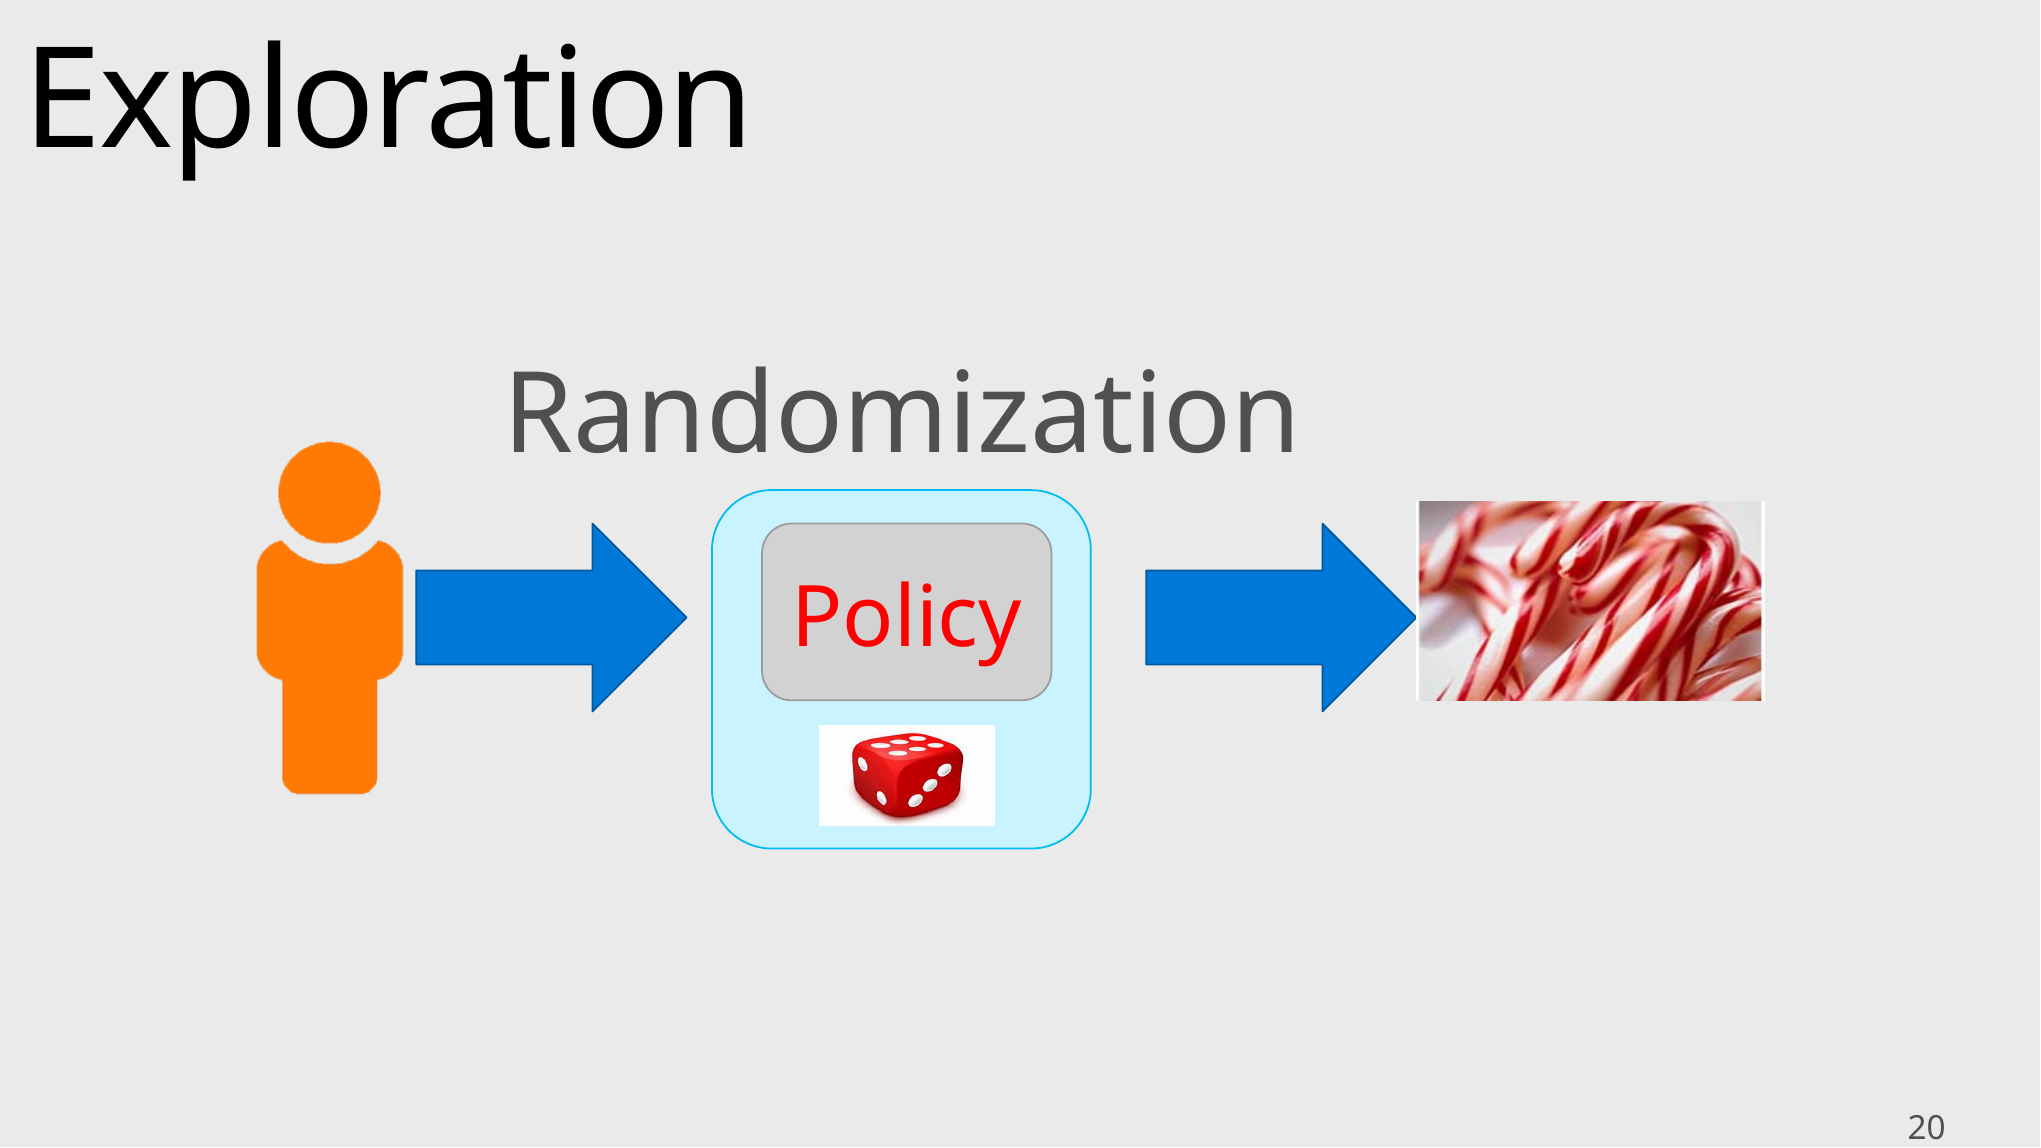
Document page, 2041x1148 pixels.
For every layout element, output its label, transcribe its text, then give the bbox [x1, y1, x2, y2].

text_box Randomization [489, 333, 1316, 483]
title Exploration [0, 11, 1951, 162]
text_box [711, 489, 1092, 850]
picture [1416, 501, 1765, 701]
text_box [552, 522, 688, 713]
picture [819, 725, 995, 826]
text_box Policy [761, 522, 1053, 702]
text_box [1145, 522, 1416, 713]
picture [107, 410, 552, 825]
